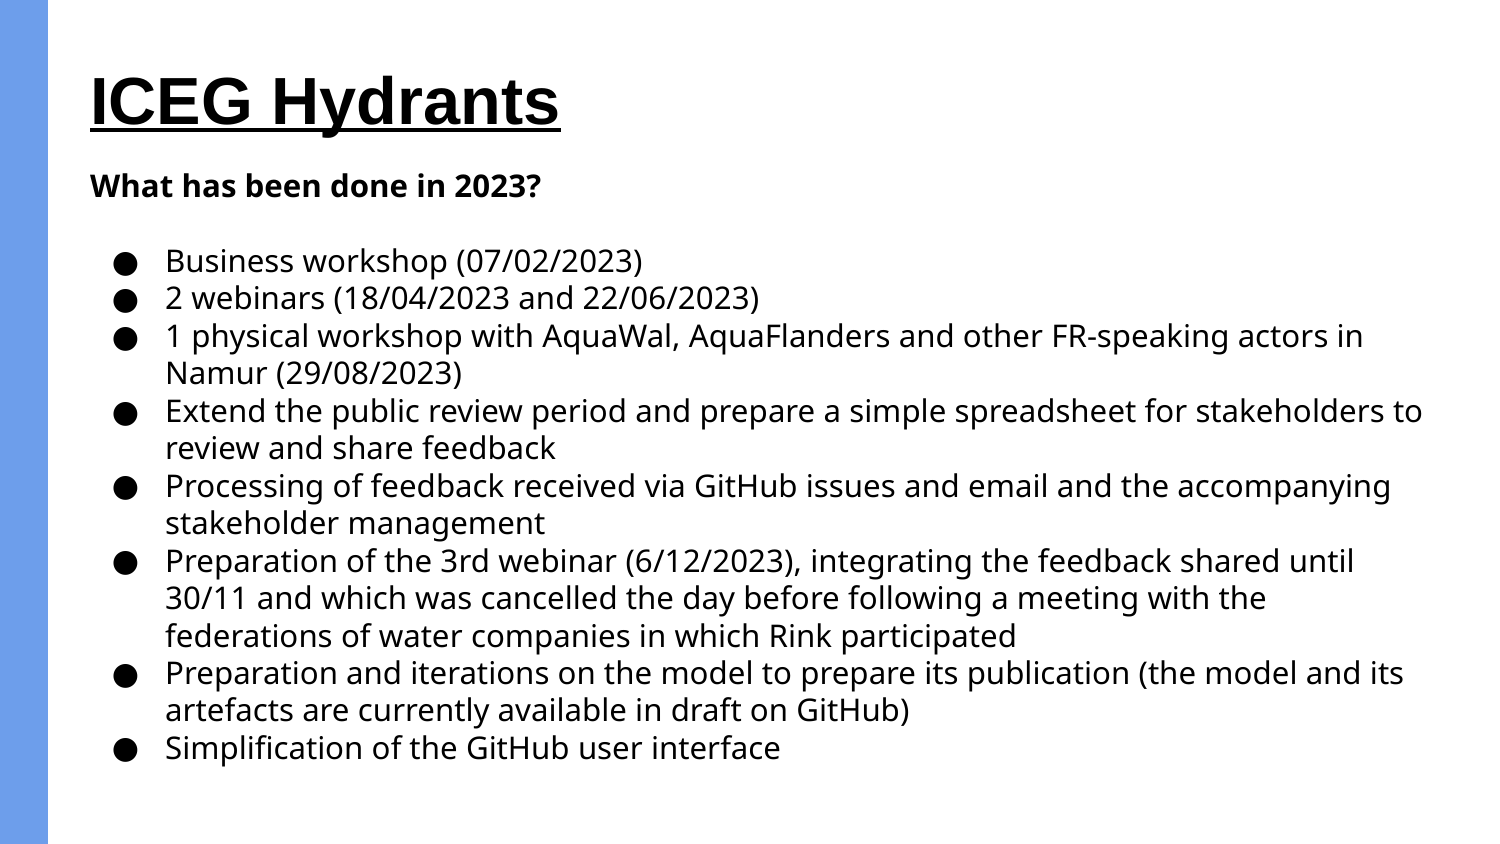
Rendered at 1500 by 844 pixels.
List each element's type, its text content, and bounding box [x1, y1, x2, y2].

text_box What has been done in 2023? Business workshop (07/02/2023) 2 webinars (18/04/2023 and 22/06/2023) 1 physical workshop with AquaWal, AquaFlanders and other FR-speaking actors in Namur (29/08/2023) Extend the public review period and prepare a simple spreadsheet for stakeholders to review and share feedback Processing of feedback received via GitHub issues and email and the accompanying stakeholder management Preparation of the 3rd webinar (6/12/2023), integrating the feedback shared until 30/11 and which was cancelled the day before following a meeting with the federations of water companies in which Rink participated Preparation and iterations on the model to prepare its publication (the model and its artefacts are currently available in draft on GitHub) Simplification of the GitHub user interface [75, 151, 1451, 794]
title ICEG Hydrants [74, 42, 1293, 181]
